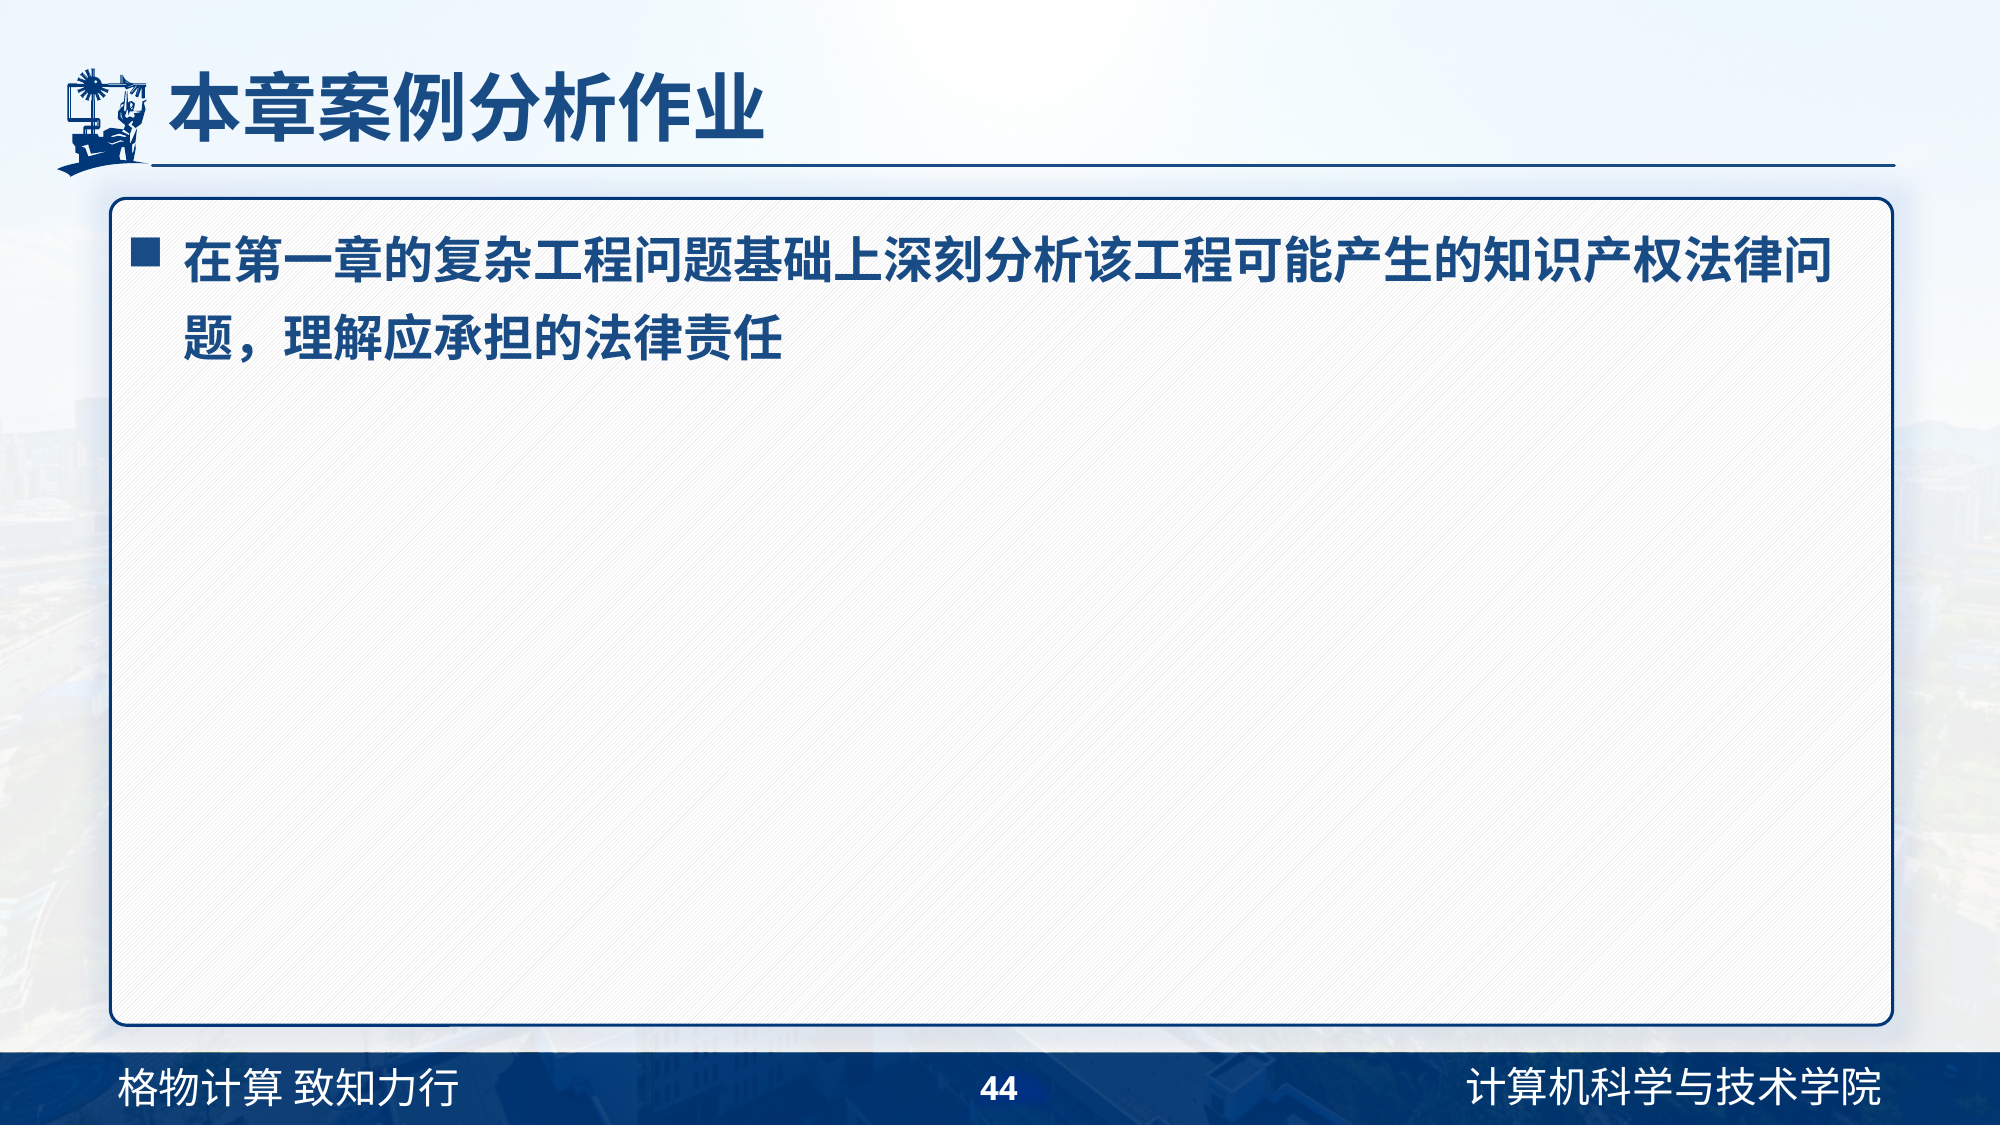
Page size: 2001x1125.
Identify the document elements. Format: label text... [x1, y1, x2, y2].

slide_number 44 [947, 1059, 1050, 1120]
text_box 在第一章的复杂工程问题基础上深刻分析该工程可能产生的知识产权法律问题，理解应承担的法律责任 [109, 197, 1894, 1027]
title 本章案例分析作业 [152, 56, 1893, 166]
